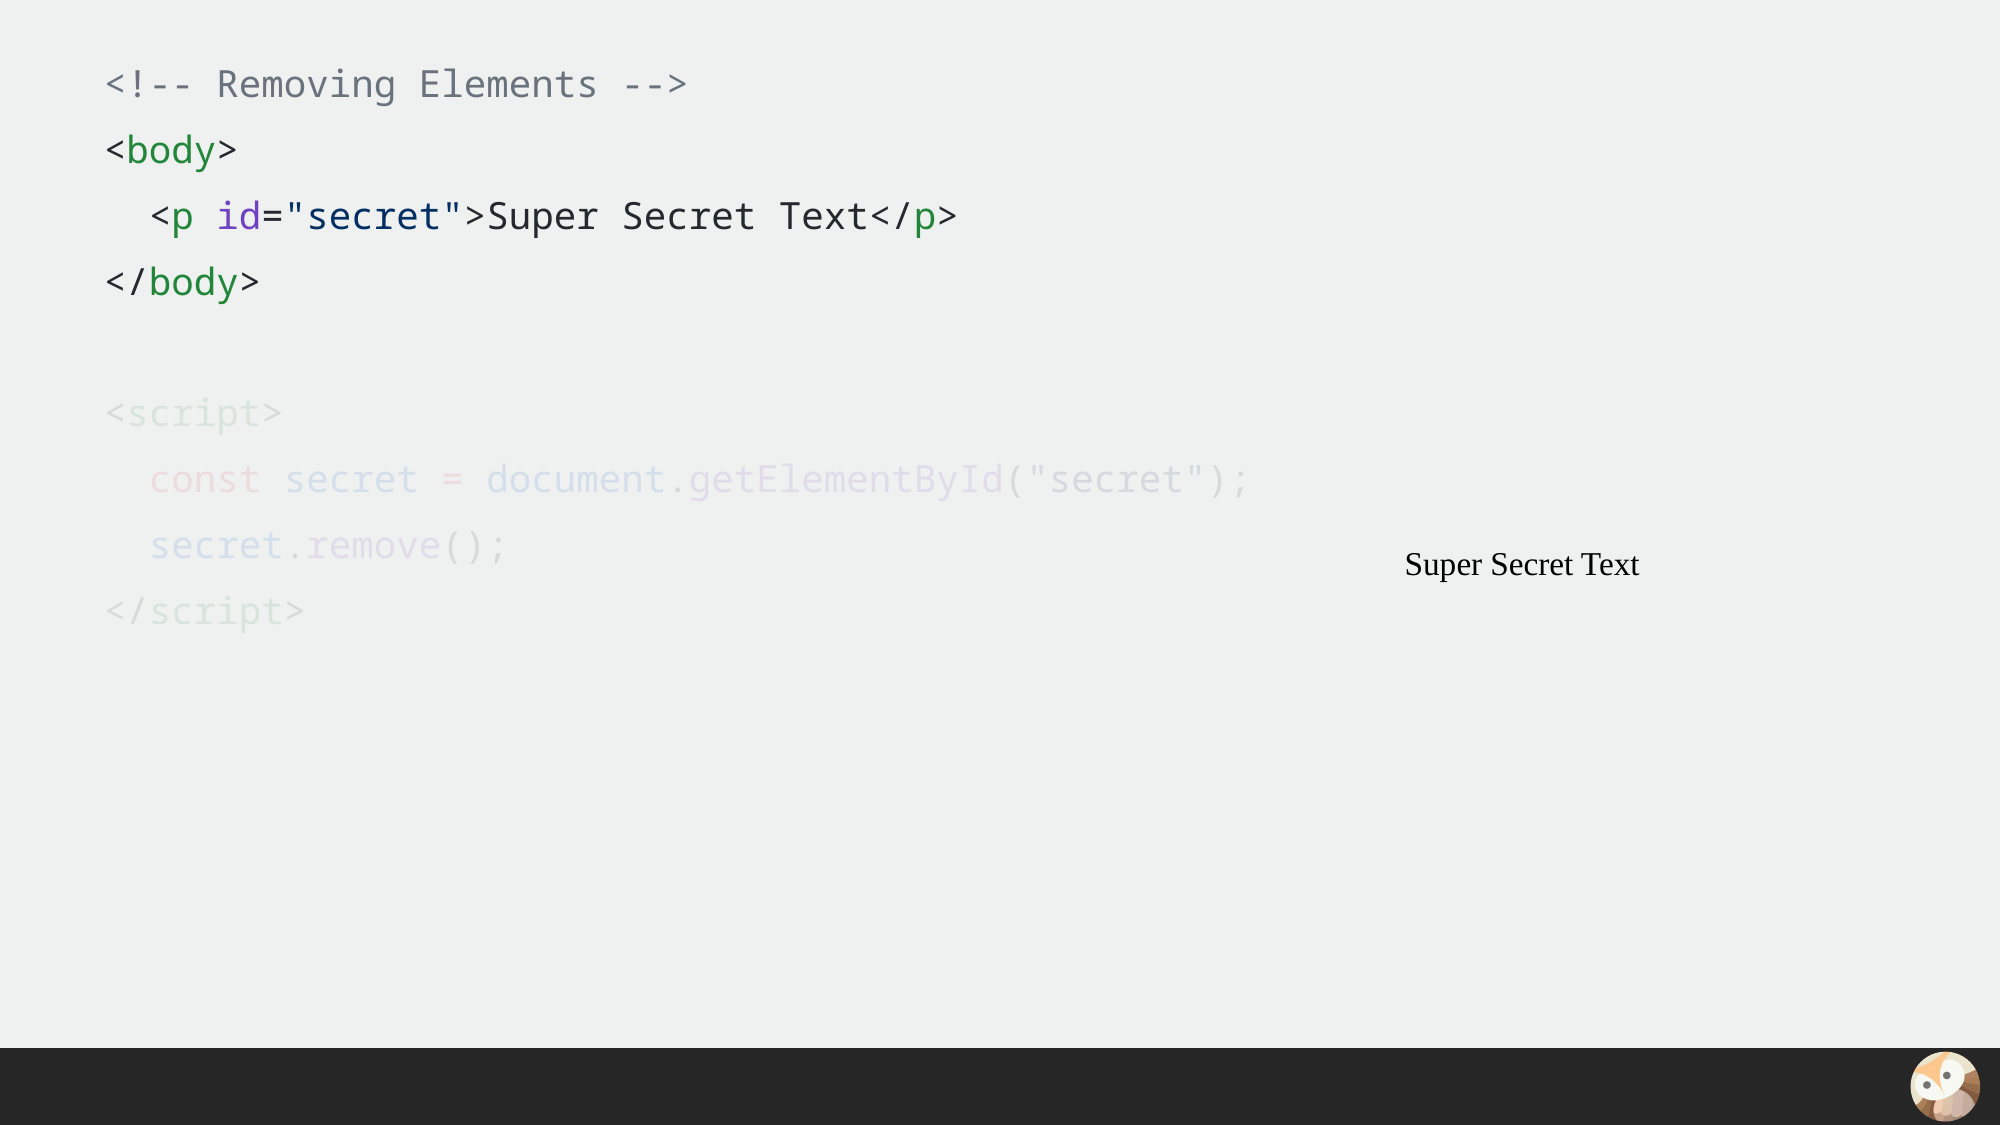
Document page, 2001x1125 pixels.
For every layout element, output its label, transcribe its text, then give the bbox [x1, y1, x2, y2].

text_box [88, 387, 1330, 877]
text_box Super Secret Text [1389, 534, 1981, 590]
list <!-- Removing Elements --> <body> <p id="secret">Super Secret Text</p> </body> <script> const secret = document.getElementById("secret"); secret.remove(); </script> [88, 52, 1911, 1034]
picture [1910, 1051, 1981, 1122]
